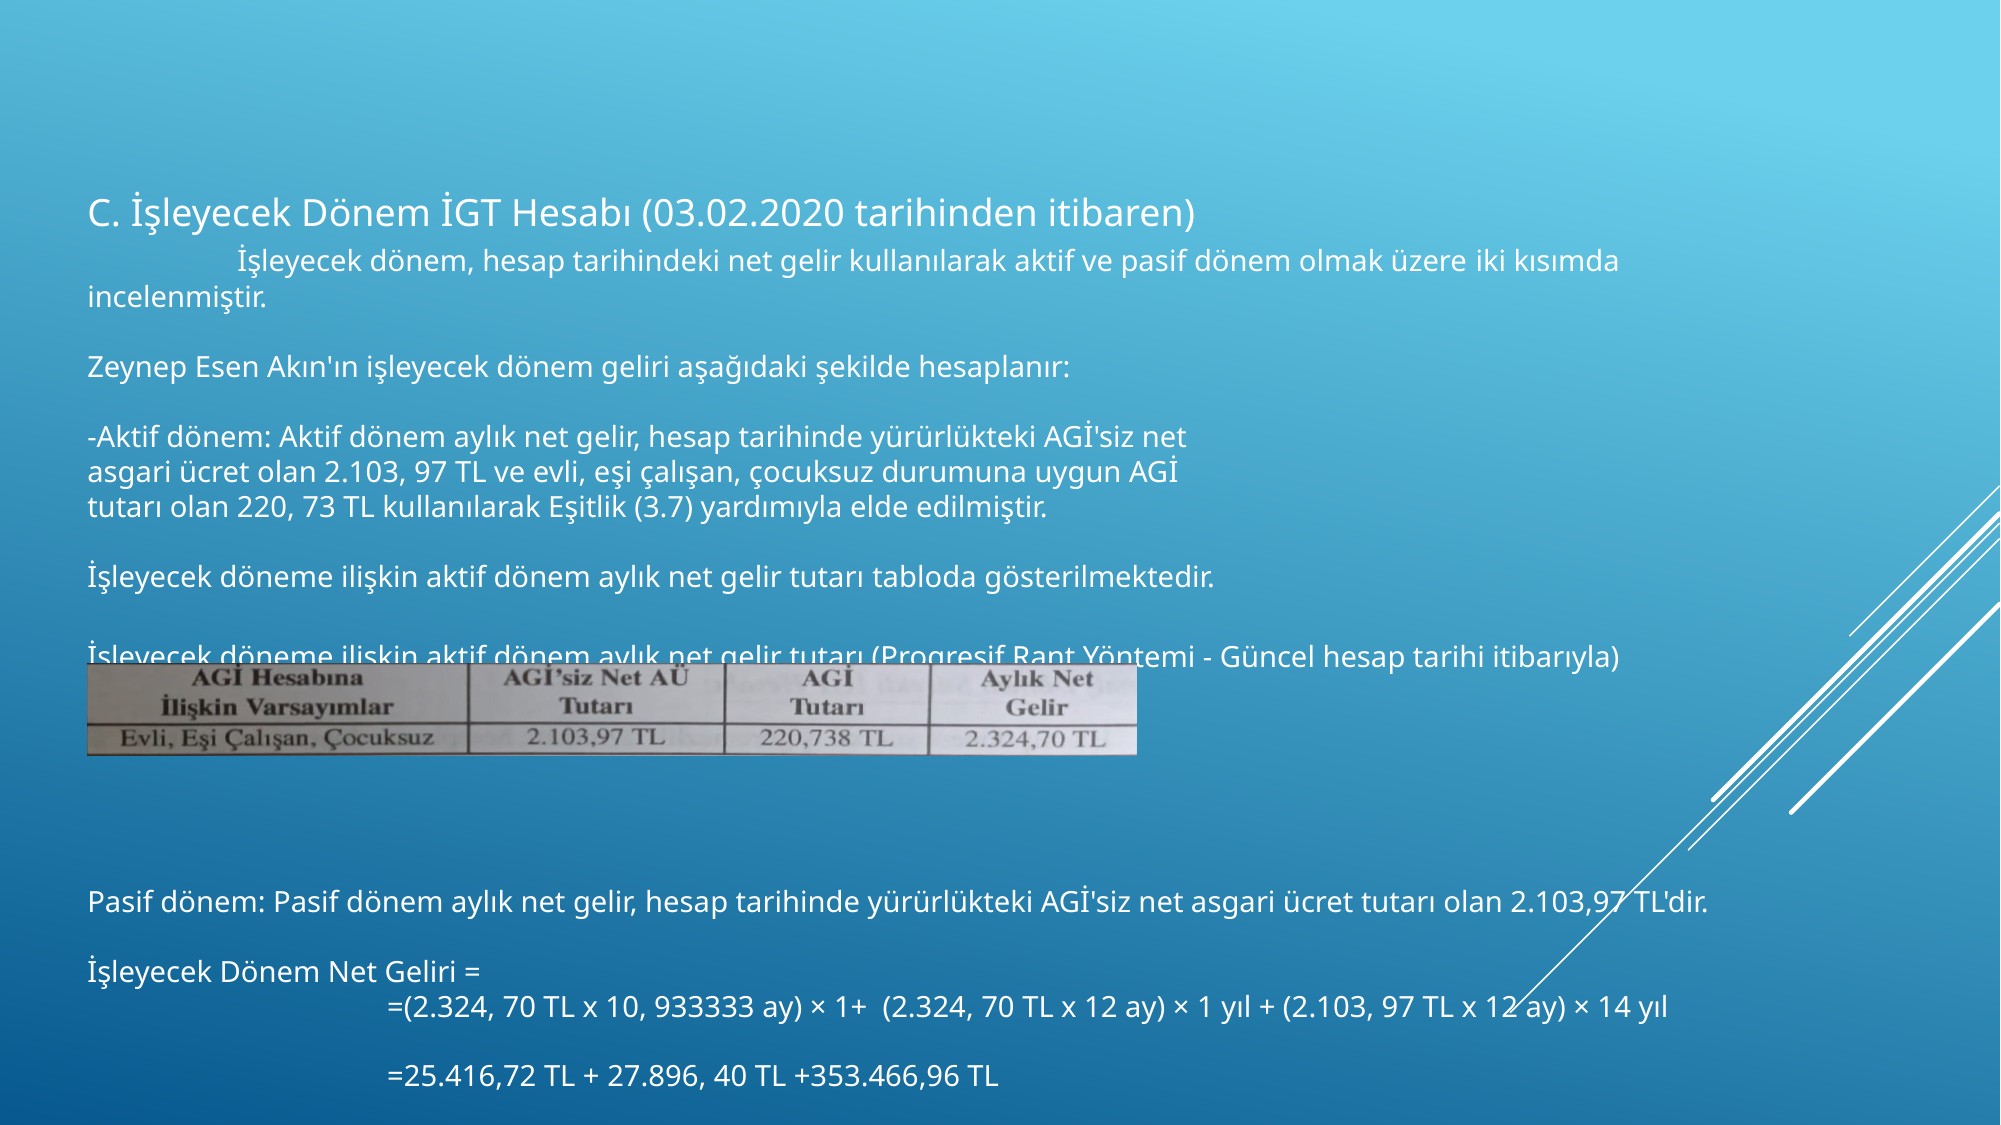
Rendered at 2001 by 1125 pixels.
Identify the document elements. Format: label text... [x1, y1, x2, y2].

text_box C. İşleyecek Dönem İGT Hesabı (03.02.2020 tarihinden itibaren) İşleyecek dönem, hesap tarihindeki net gelir kullanılarak aktif ve pasif dönem olmak üzere iki kısımda incelenmiştir. Zeynep Esen Akın'ın işleyecek dönem geliri aşağıdaki şekilde hesaplanır: -Aktif dönem: Aktif dönem aylık net gelir, hesap tarihinde yürürlükteki AGİ'siz net asgari ücret olan 2.103, 97 TL ve evli, eşi çalışan, çocuksuz durumuna uygun AGİ tutarı olan 220, 73 TL kullanılarak Eşitlik (3.7) yardımıyla elde edilmiştir. İşleyecek döneme ilişkin aktif dönem aylık net gelir tutarı tabloda gösterilmektedir. İşleyecek döneme ilişkin aktif dönem aylık net gelir tutarı (Progresif Rant Yöntemi - Güncel hesap tarihi itibarıyla) Pasif dönem: Pasif dönem aylık net gelir, hesap tarihinde yürürlükteki AGİ'siz net asgari ücret tutarı olan 2.103,97 TL'dir. İşleyecek Dönem Net Geliri = =(2.324, 70 TL x 10, 933333 ay) × 1+ (2.324, 70 TL x 12 ay) × 1 yıl + (2.103, 97 TL x 12 ay) × 14 yıl =25.416,72 TL + 27.896, 40 TL +353.466,96 TL = 406.780, 08 TL [72, 181, 1814, 1125]
picture [87, 663, 1137, 757]
